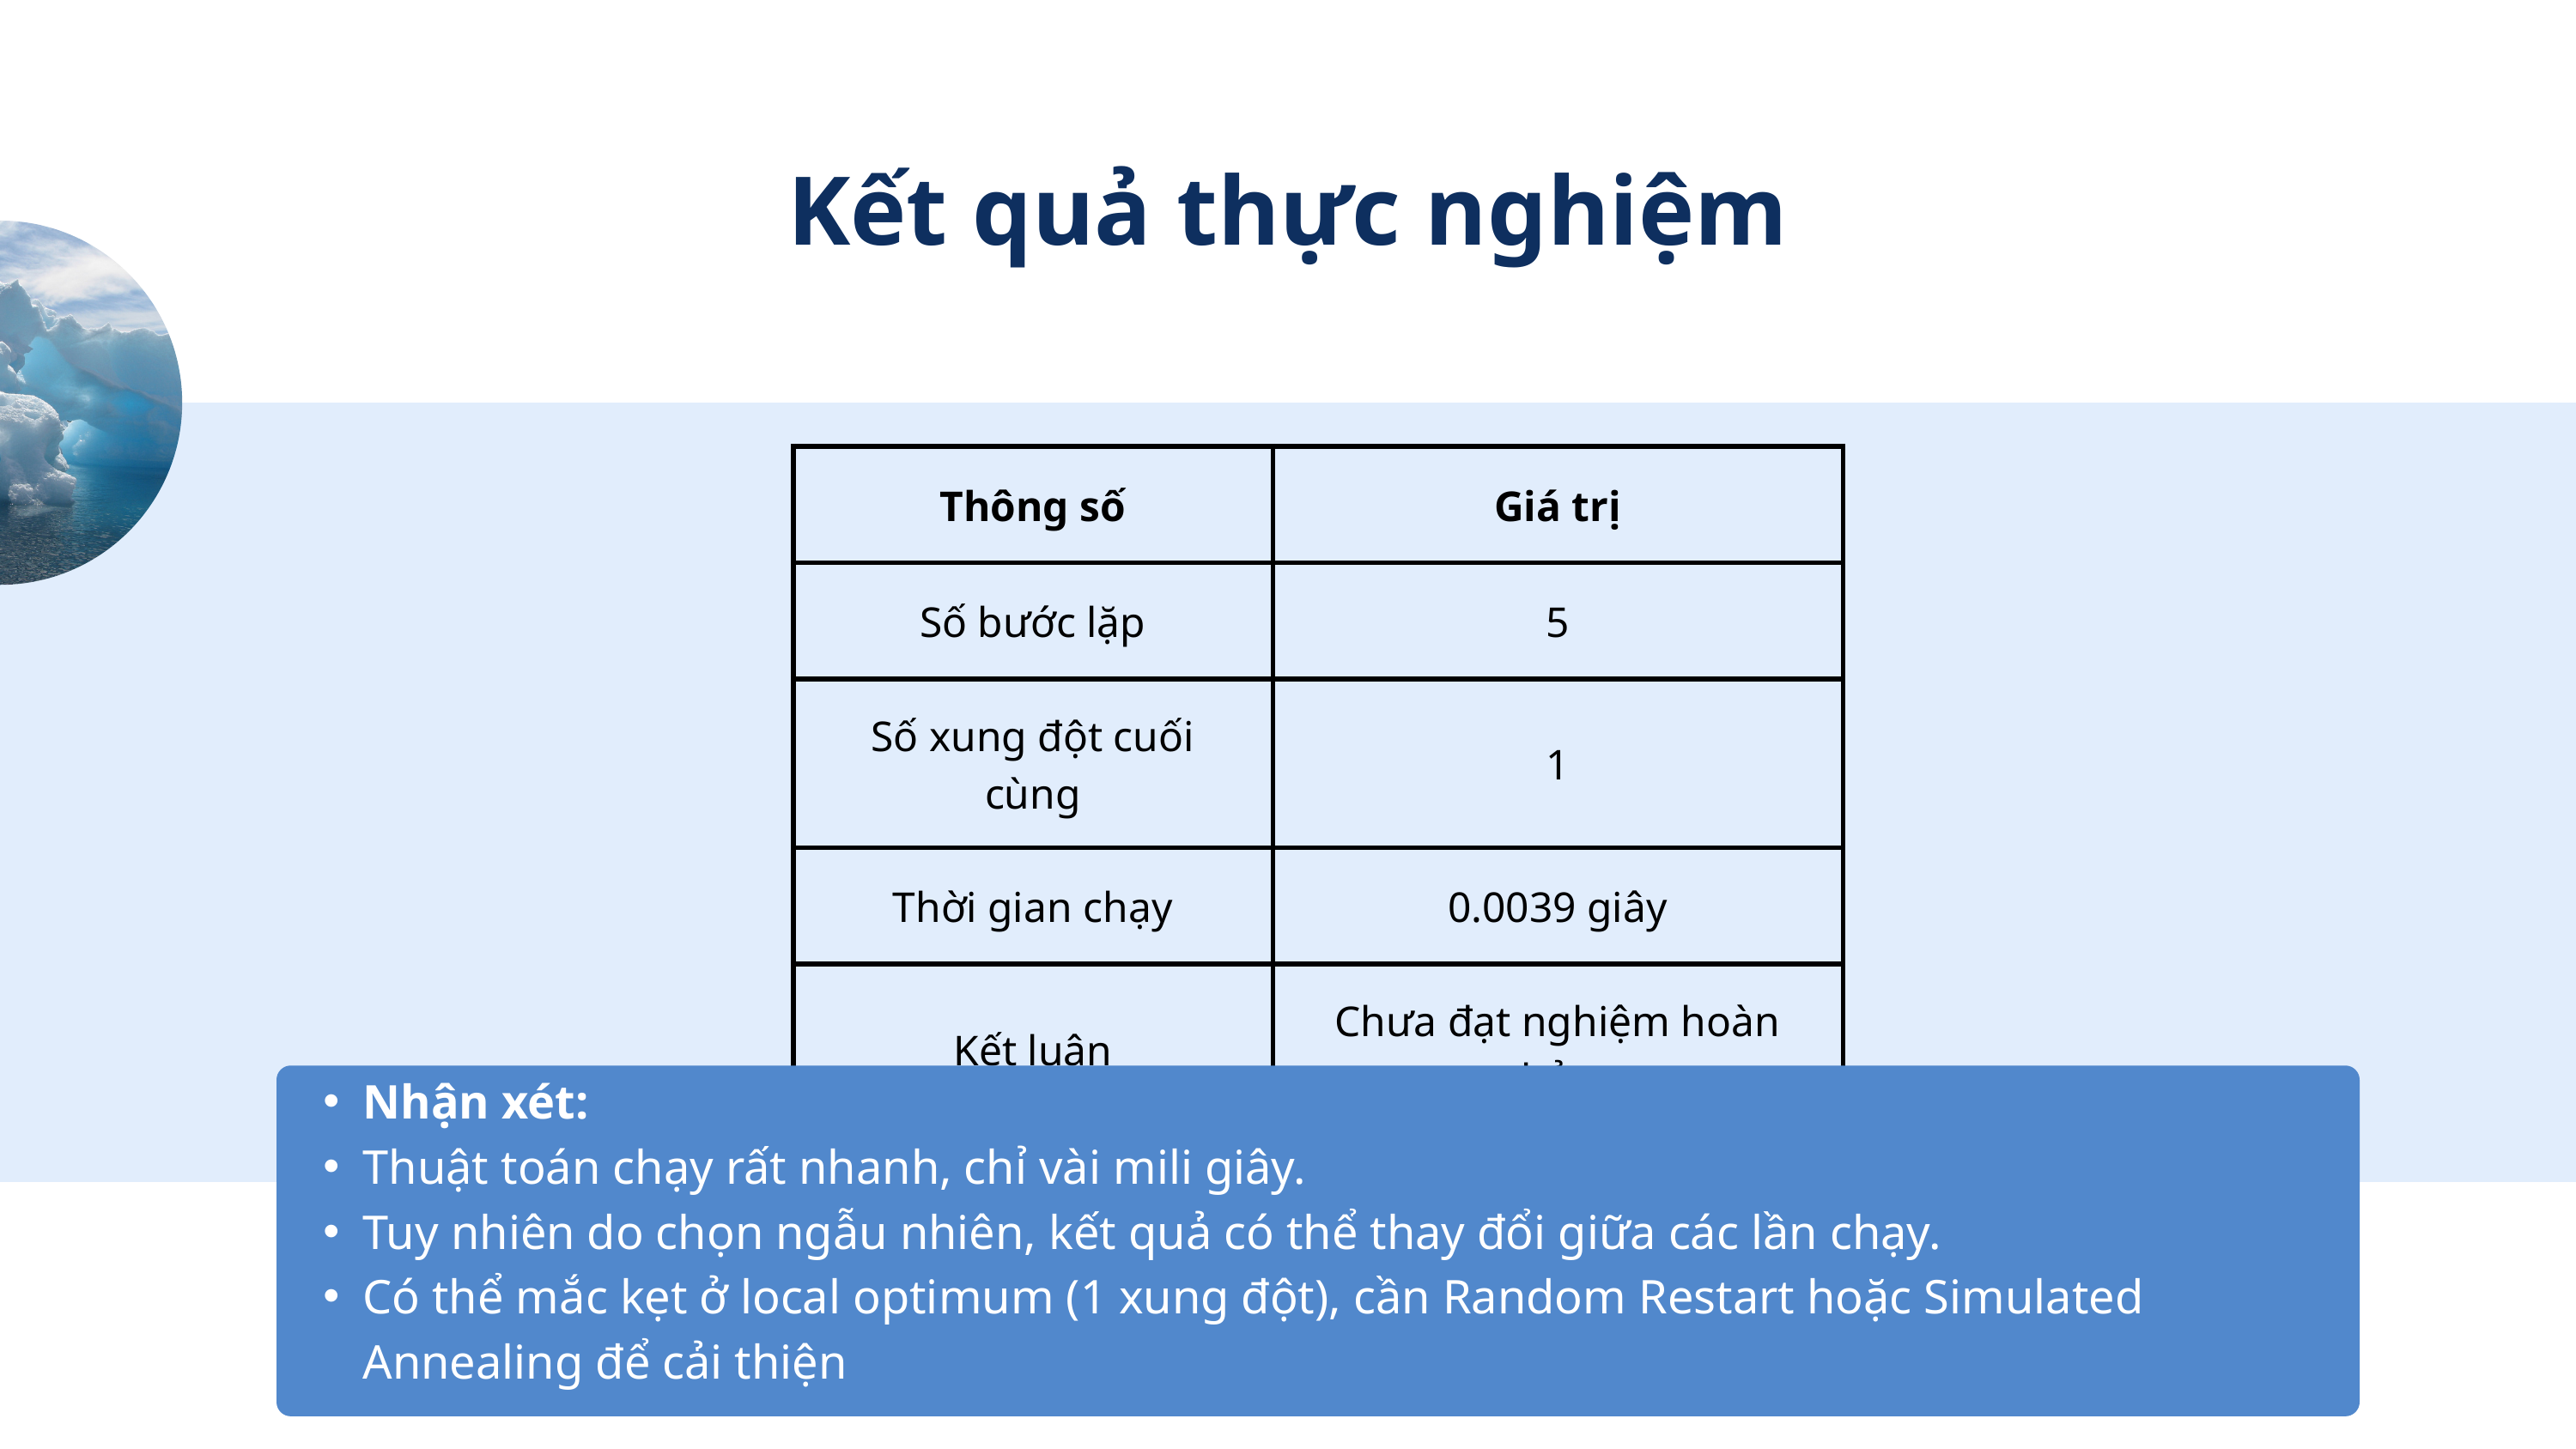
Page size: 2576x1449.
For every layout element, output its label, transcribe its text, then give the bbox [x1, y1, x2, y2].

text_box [276, 1065, 2360, 1417]
text_box Kết quả thực nghiệm [732, 143, 1844, 265]
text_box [0, 220, 183, 585]
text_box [0, 402, 2576, 1183]
